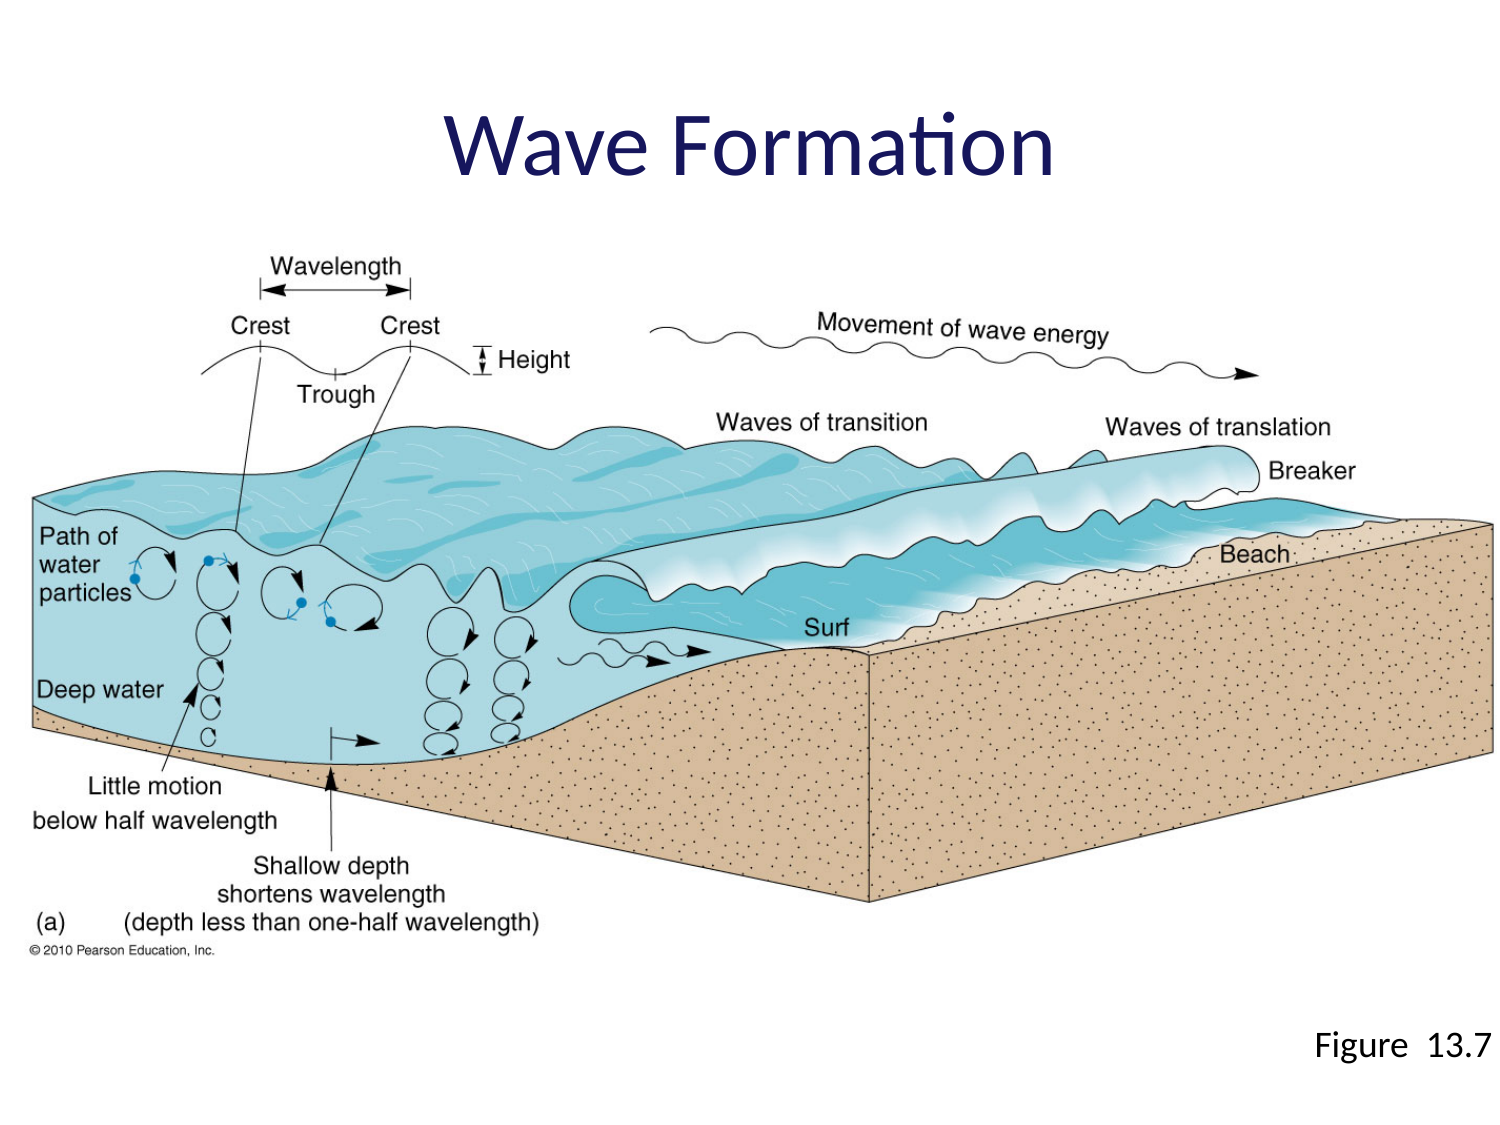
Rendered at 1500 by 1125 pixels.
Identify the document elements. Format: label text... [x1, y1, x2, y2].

title Wave Formation [75, 45, 1425, 233]
picture [24, 249, 1500, 967]
text_box Figure 13.7 [1299, 1012, 1500, 1073]
